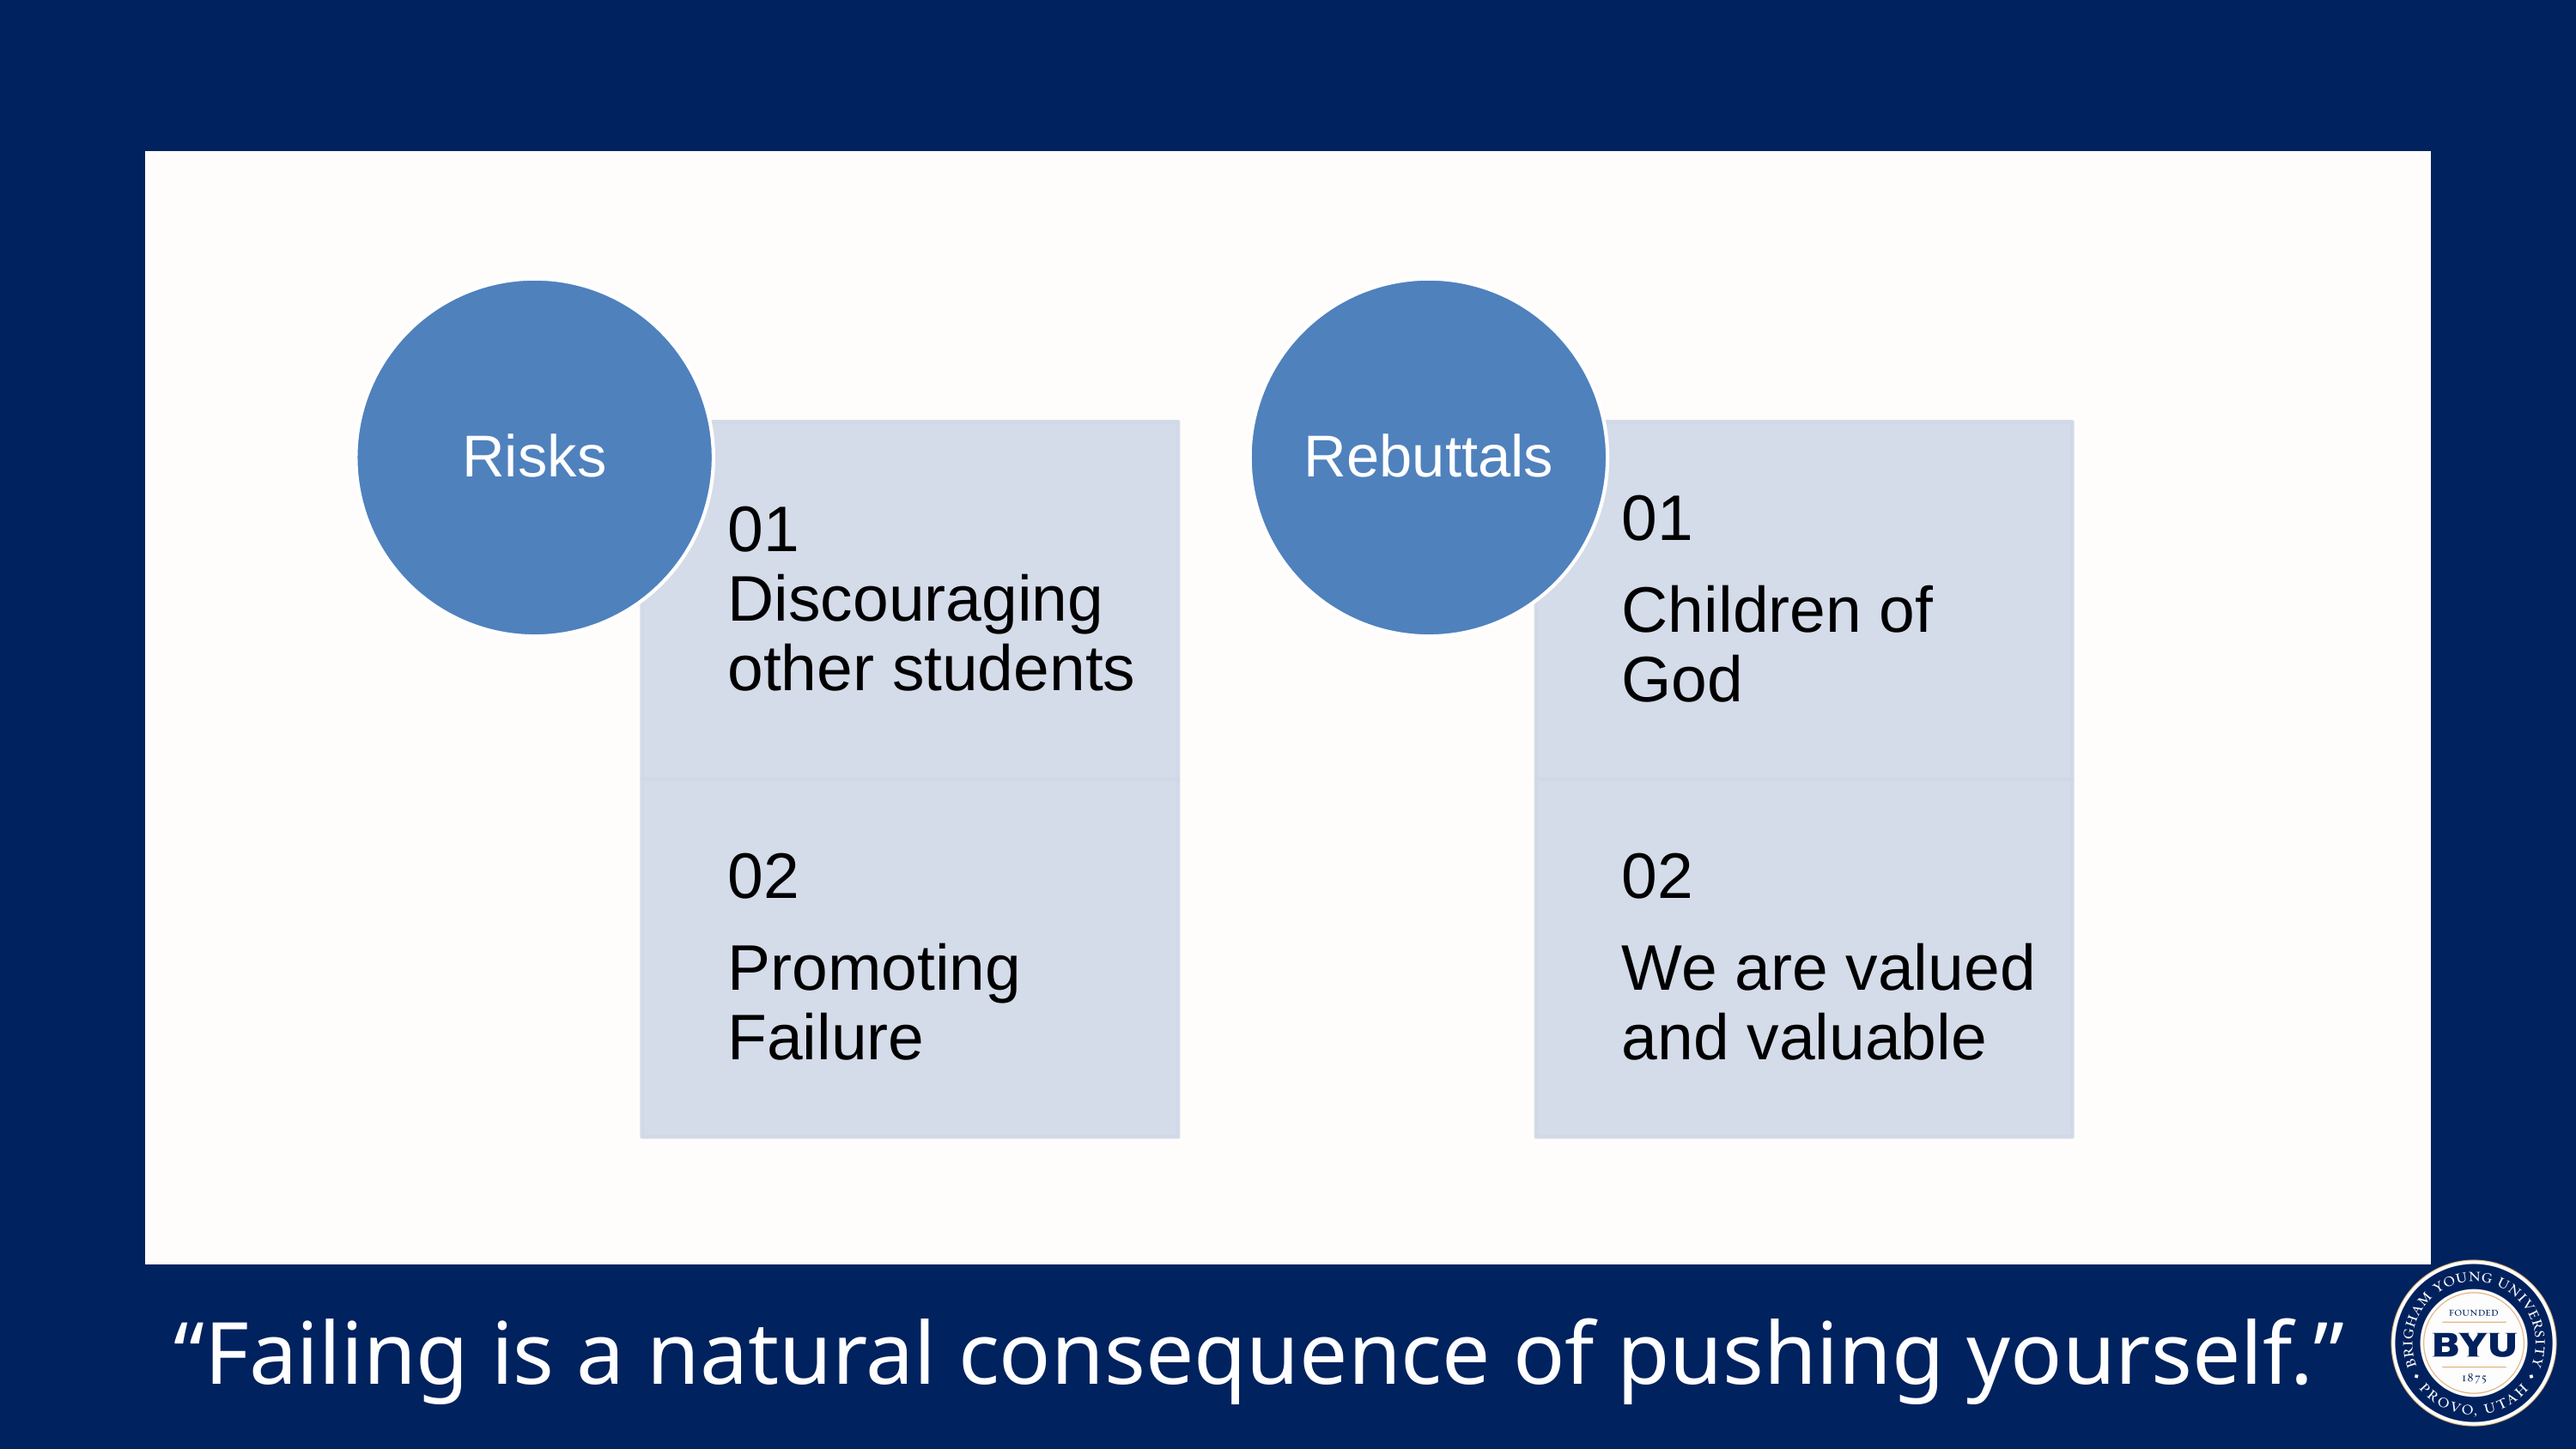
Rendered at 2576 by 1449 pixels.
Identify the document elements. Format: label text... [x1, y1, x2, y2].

text_box “Failing is a natural consequence of pushing yourself.” [161, 1292, 2318, 1409]
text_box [355, 135, 2074, 1281]
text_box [144, 120, 2432, 1265]
picture [2322, 1258, 2576, 1428]
